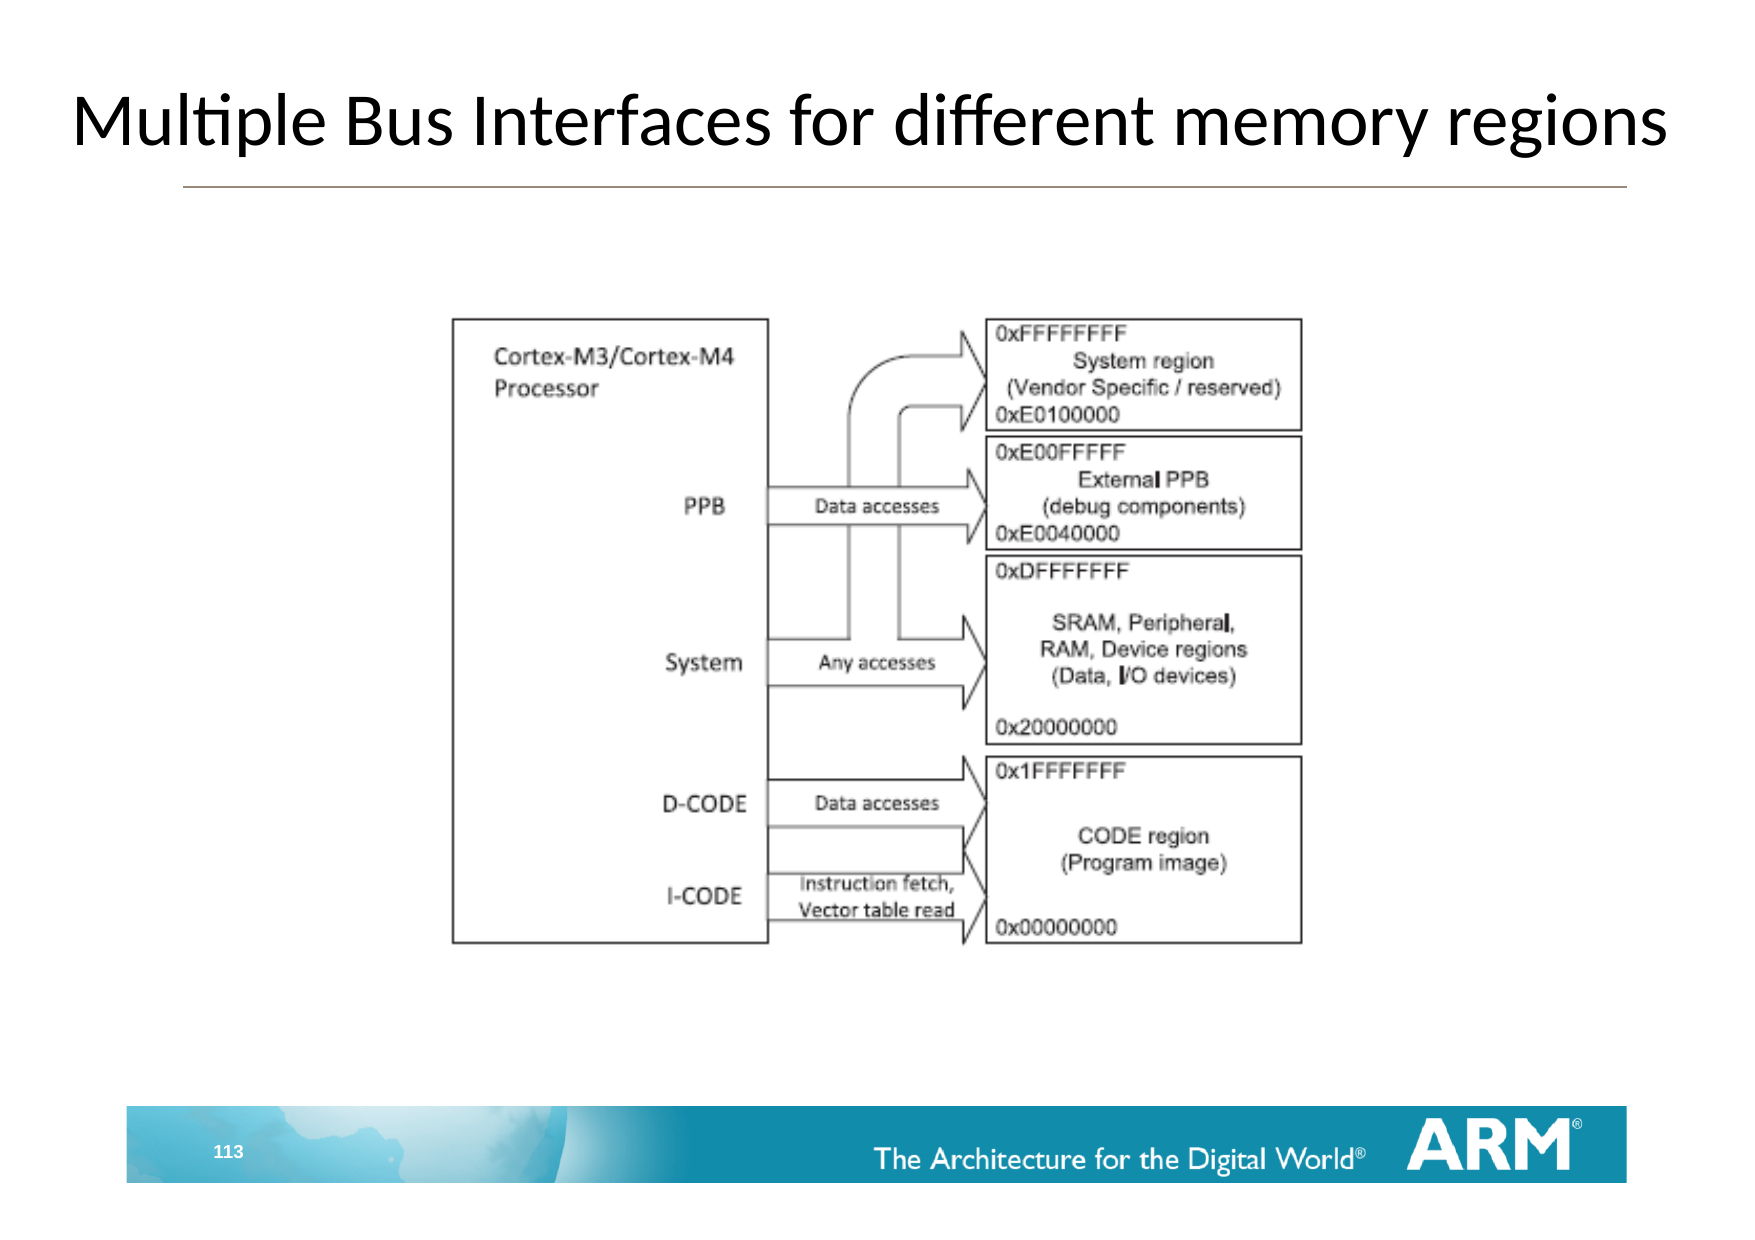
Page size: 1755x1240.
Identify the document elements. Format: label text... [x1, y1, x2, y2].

picture [421, 300, 1322, 954]
picture [126, 1106, 1627, 1183]
slide_number 113 [198, 1139, 287, 1187]
title Multiple Bus Interfaces for different memory regions [26, 80, 1716, 172]
